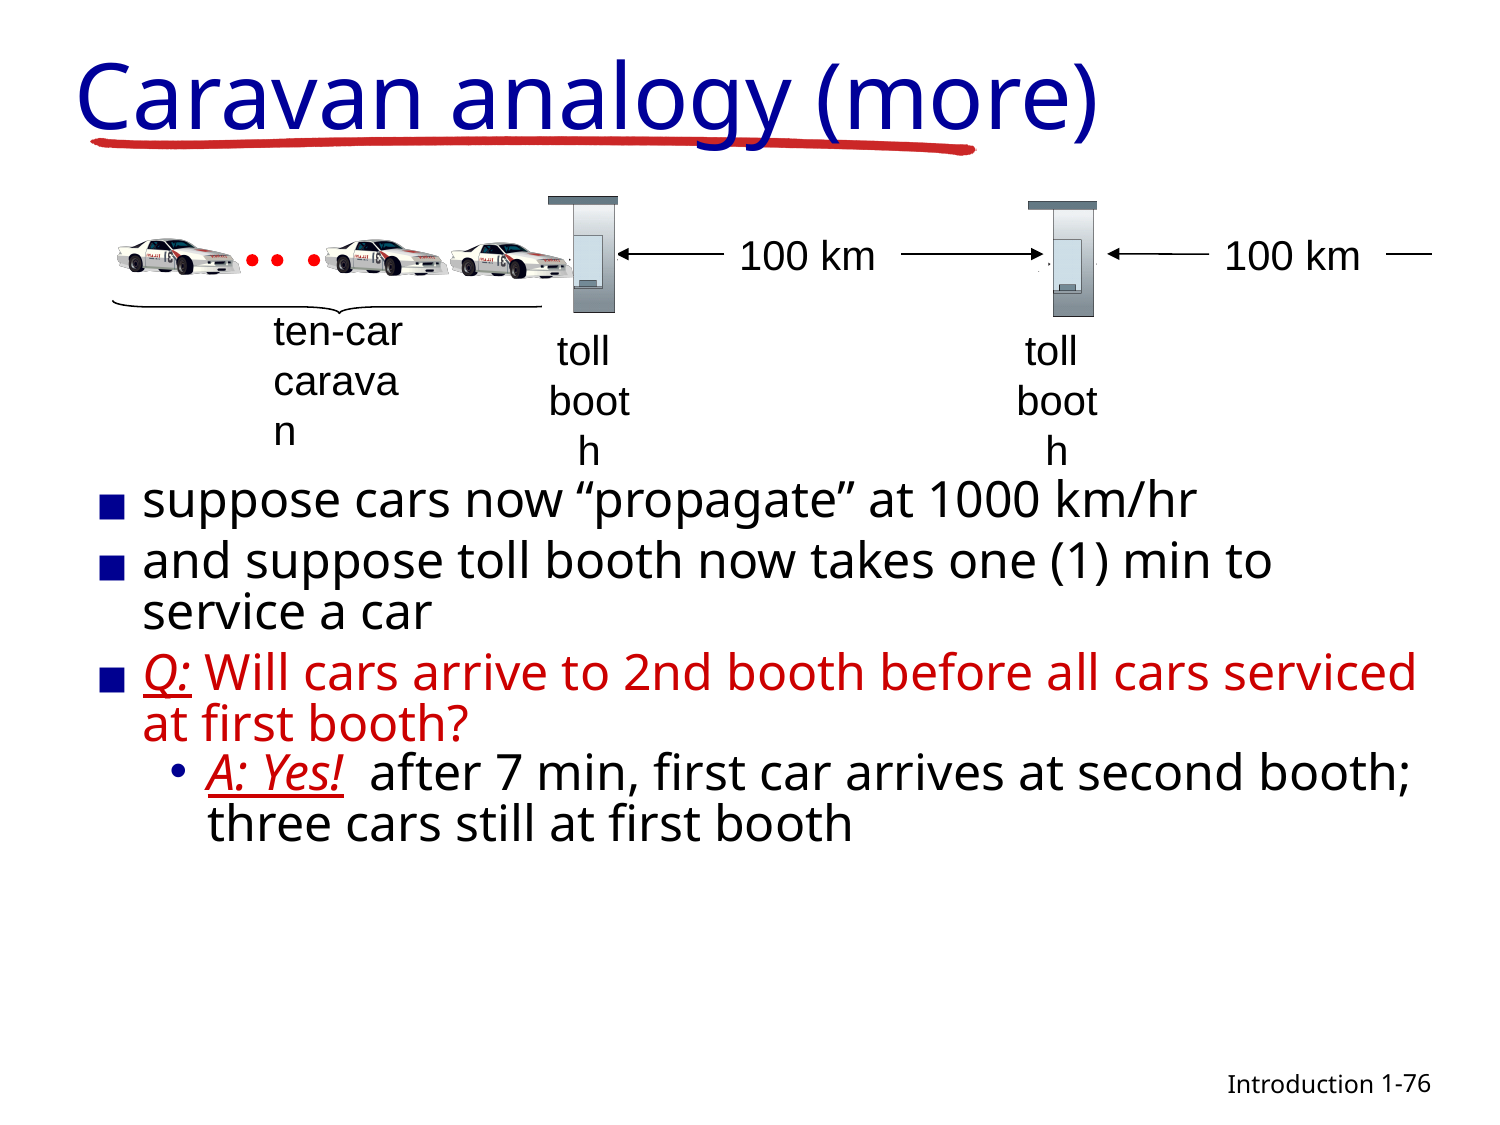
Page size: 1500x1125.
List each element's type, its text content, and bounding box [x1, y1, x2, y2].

footer Introduction [914, 1060, 1390, 1108]
picture [86, 131, 987, 161]
list A: Yes! after 7 min, first car arrives at second booth; three cars still at first booth [154, 742, 1466, 1030]
title Caravan analogy (more) [59, 23, 1335, 162]
list suppose cars now “propagate” at 1000 km/hr and suppose toll booth now takes one (1) min to service a car Q: Will cars arrive to 2nd booth before all cars serviced at first booth? [80, 469, 1447, 1014]
slide_number 1-76 [1365, 1060, 1477, 1106]
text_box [112, 188, 1432, 432]
